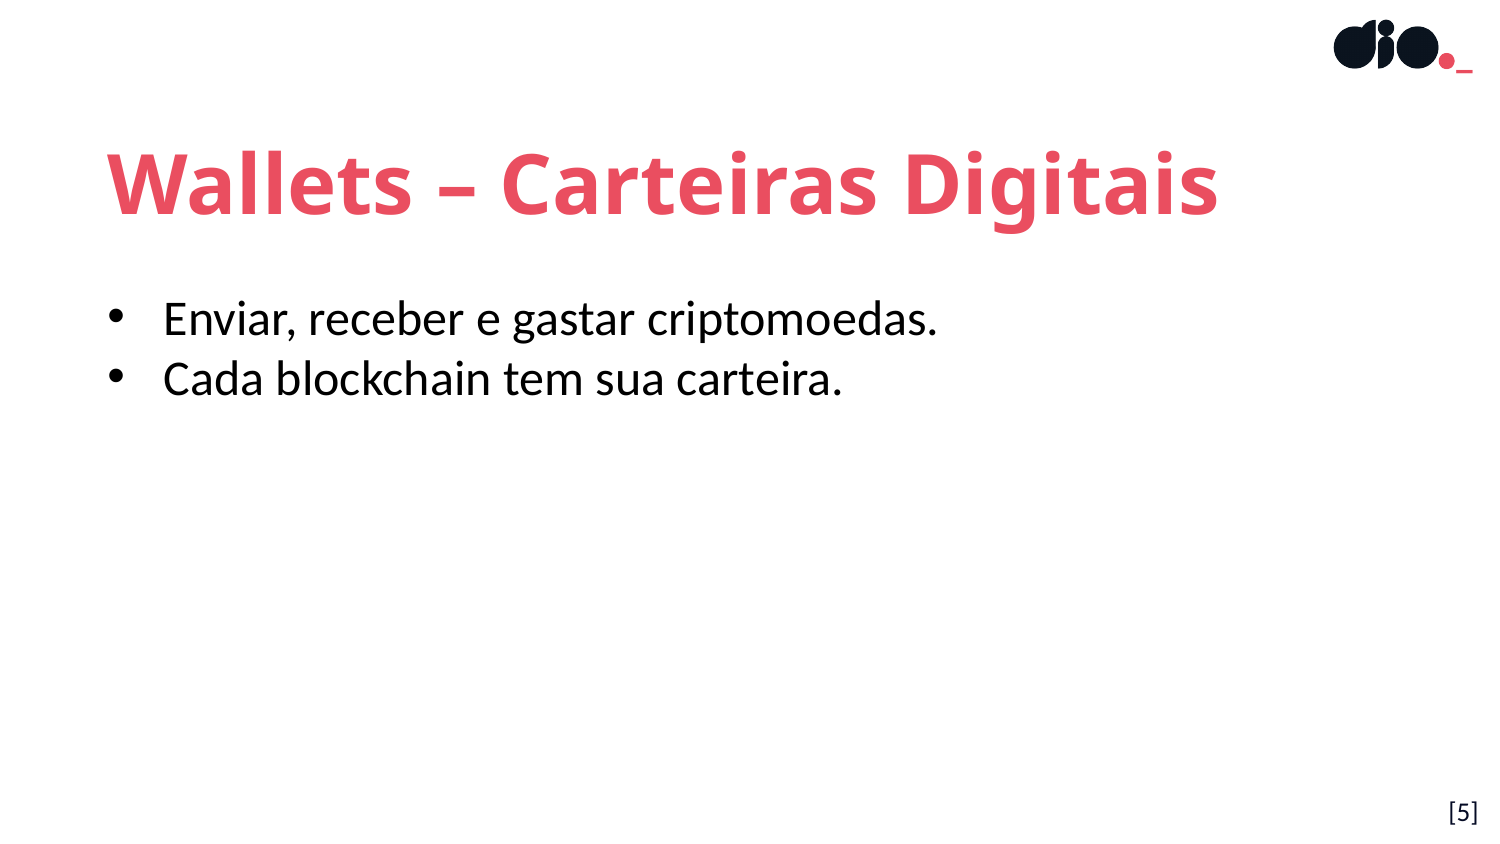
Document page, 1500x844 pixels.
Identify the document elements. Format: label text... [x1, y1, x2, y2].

text_box Enviar, receber e gastar criptomoedas. Cada blockchain tem sua carteira. [92, 277, 1171, 448]
text_box Wallets – Carteiras Digitais [92, 104, 1309, 243]
picture [1333, 19, 1473, 74]
slide_number [5] [1403, 779, 1494, 844]
